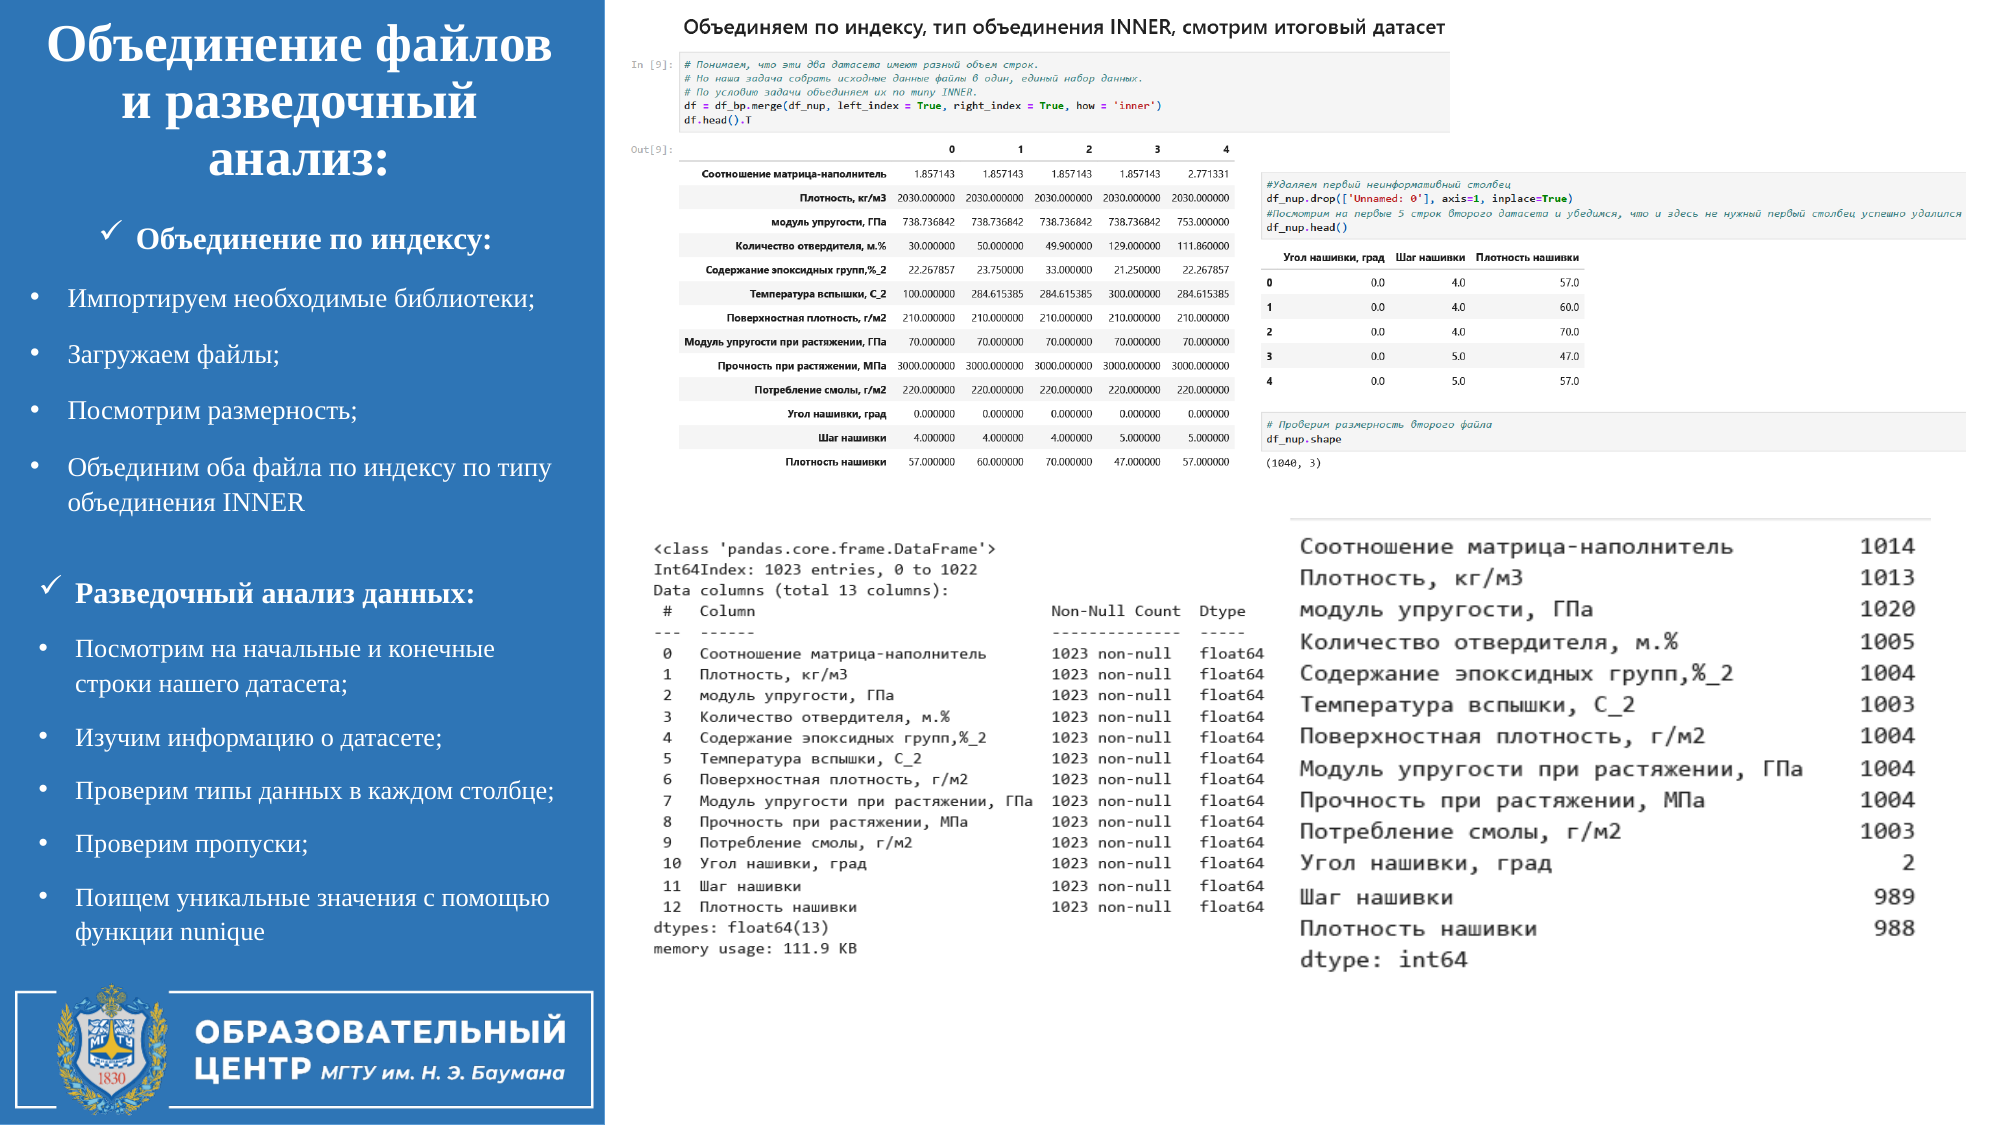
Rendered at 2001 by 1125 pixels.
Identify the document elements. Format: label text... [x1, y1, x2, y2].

text_box Разведочный анализ данных: Посмотрим на начальные и конечные строки нашего датасета; Изучим информацию о датасете; Проверим типы данных в каждом столбце; Проверим пропуски; Поищем уникальные значения с помощью функции nunique [23, 562, 585, 954]
picture [606, 8, 1966, 489]
picture [642, 518, 1931, 983]
text_box Объединение по индексу: Импортируем необходимые библиотеки; Загружаем файлы; Посмотрим размерность; Объединим оба файла по индексу по типу объединения INNER [15, 205, 577, 587]
text_box [0, 0, 605, 1125]
picture [15, 983, 594, 1117]
text_box Объединение файлов и разведочный анализ: [23, 8, 577, 205]
